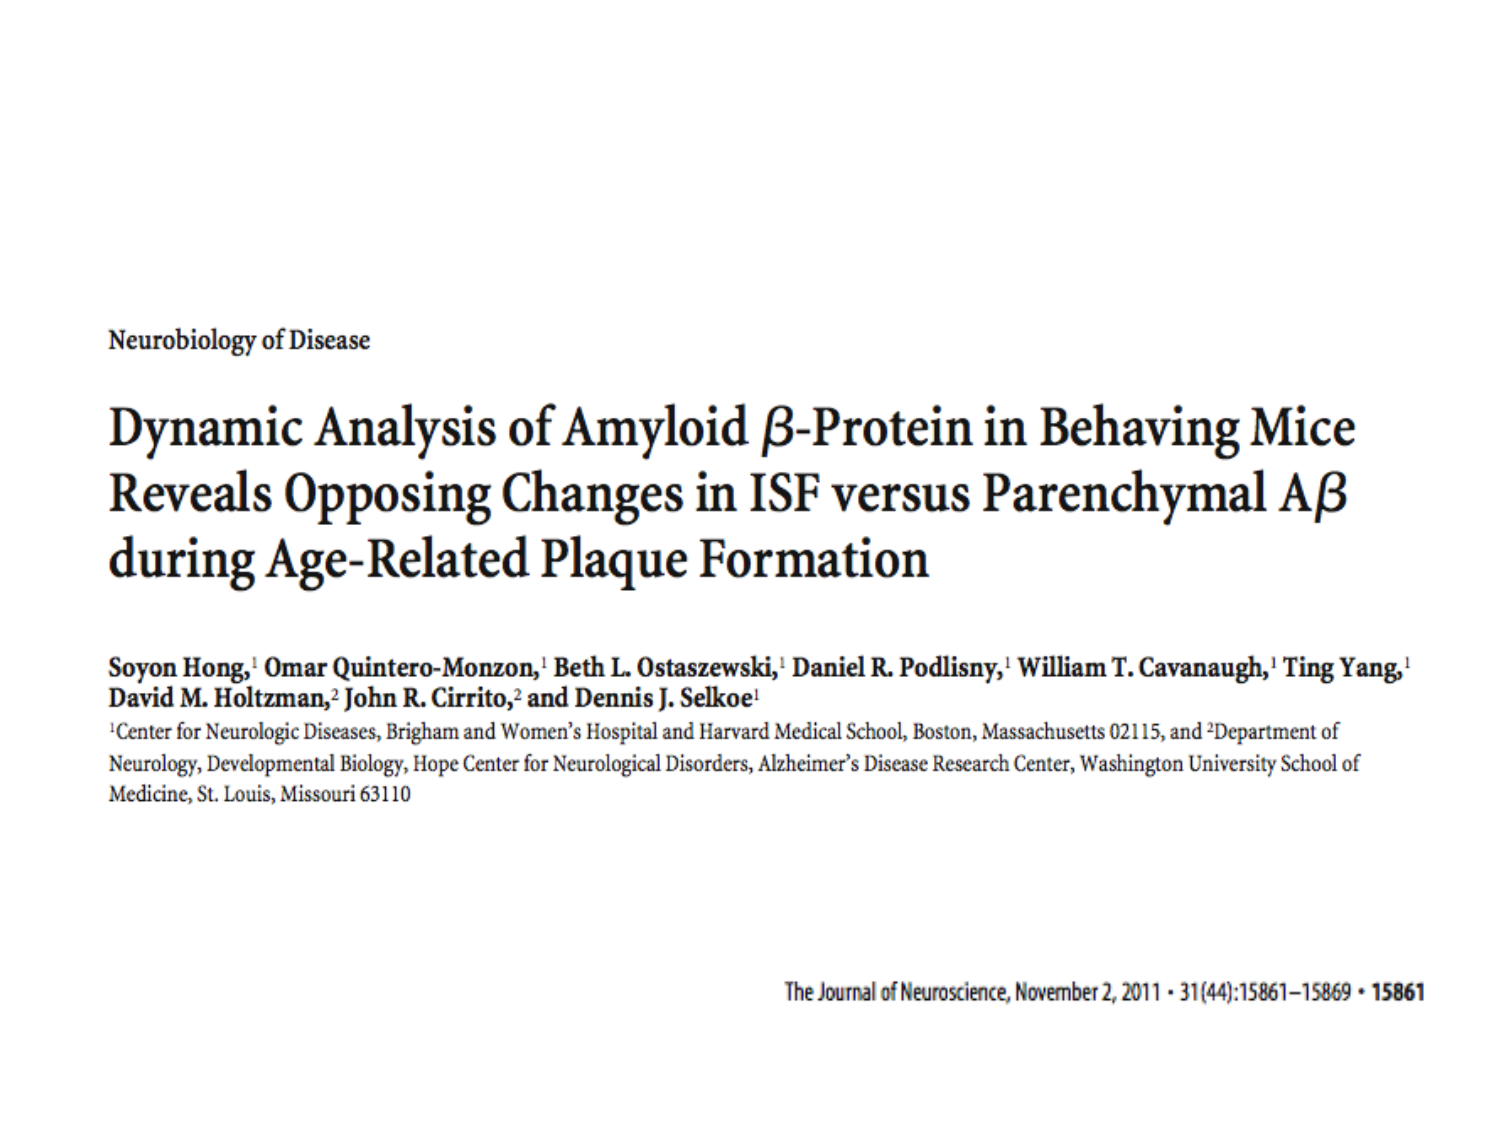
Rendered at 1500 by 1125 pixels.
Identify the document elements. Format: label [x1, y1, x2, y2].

picture [781, 965, 1449, 1016]
picture [95, 319, 1449, 822]
